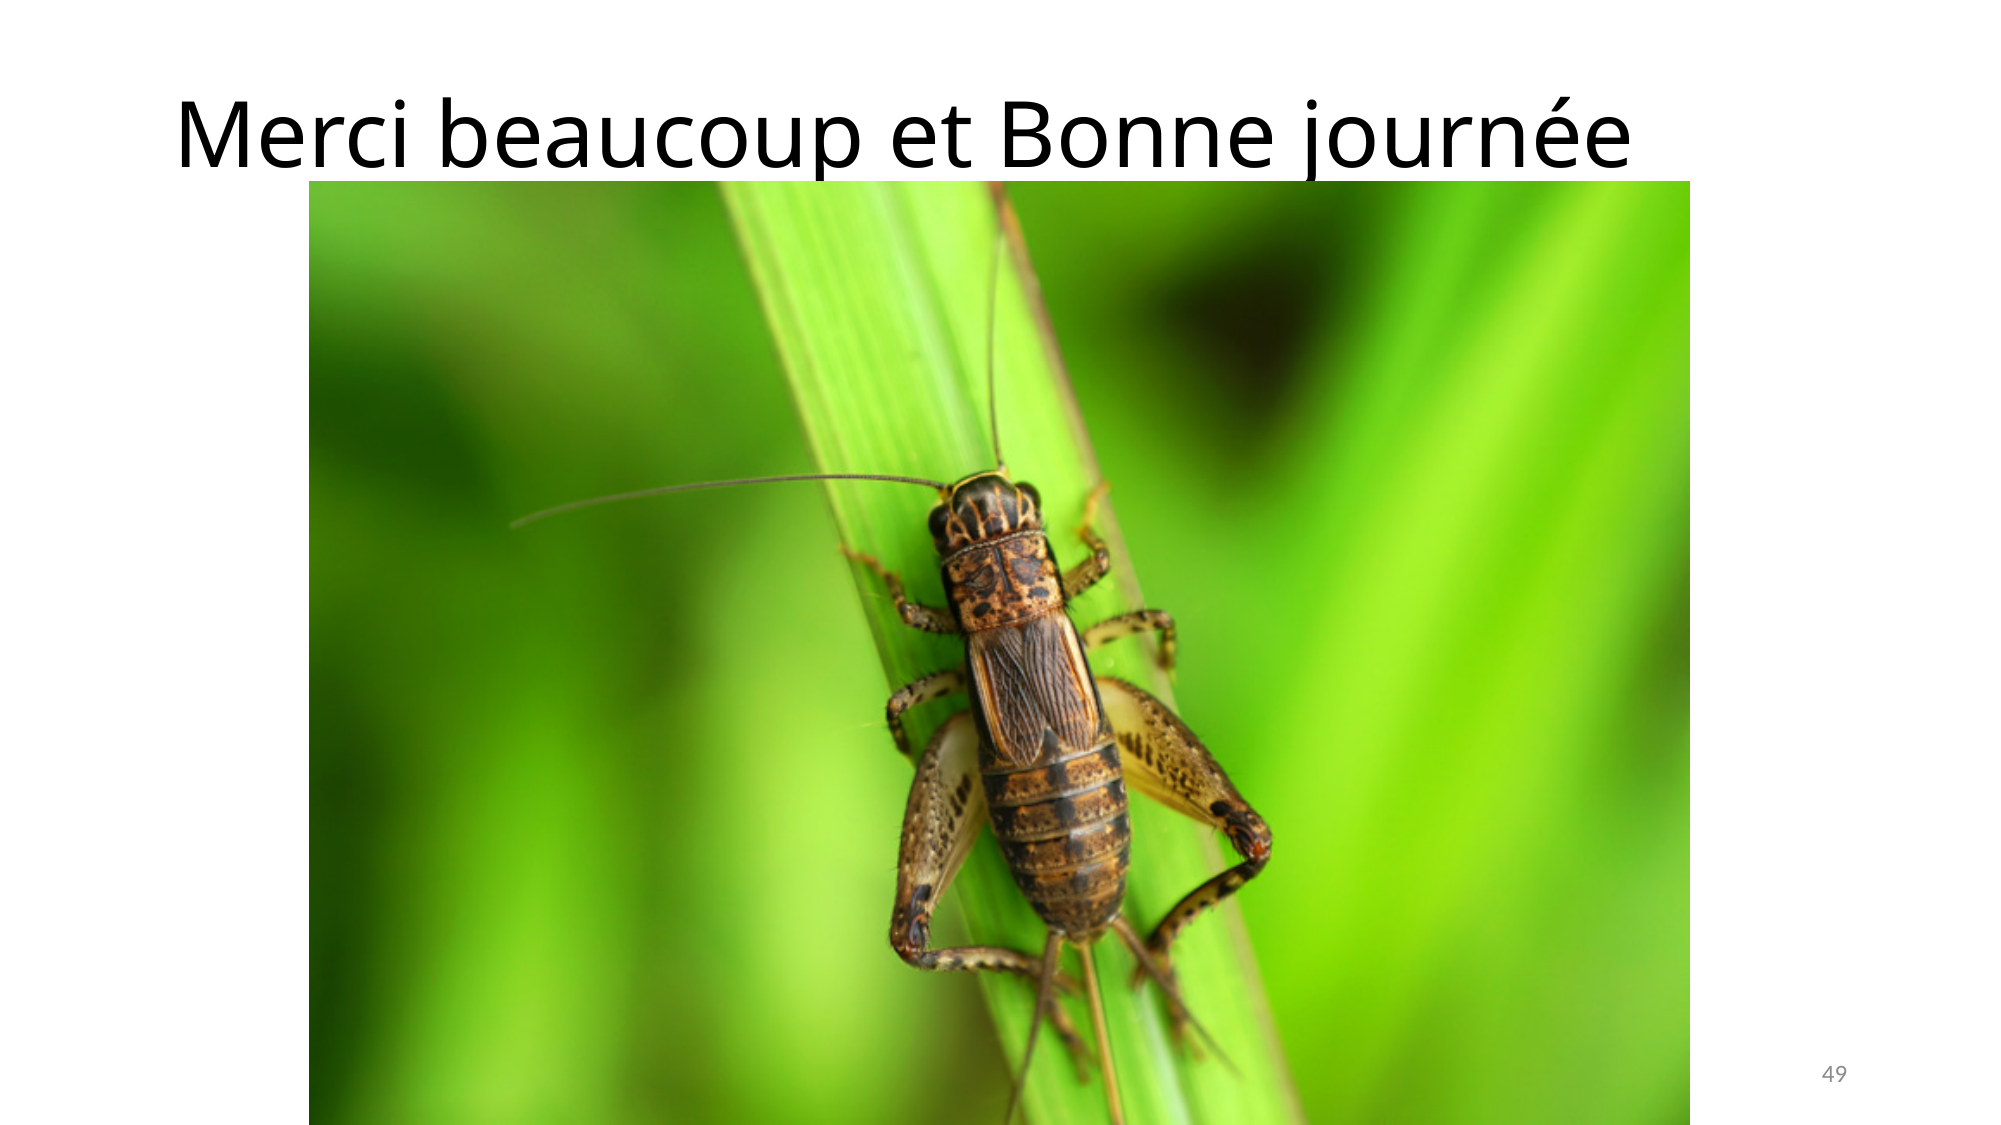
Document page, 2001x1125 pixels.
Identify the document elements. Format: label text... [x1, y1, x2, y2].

title Merci beaucoup et Bonne journée [158, 67, 2000, 208]
slide_number 49 [1690, 1042, 1863, 1103]
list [309, 181, 1690, 1125]
